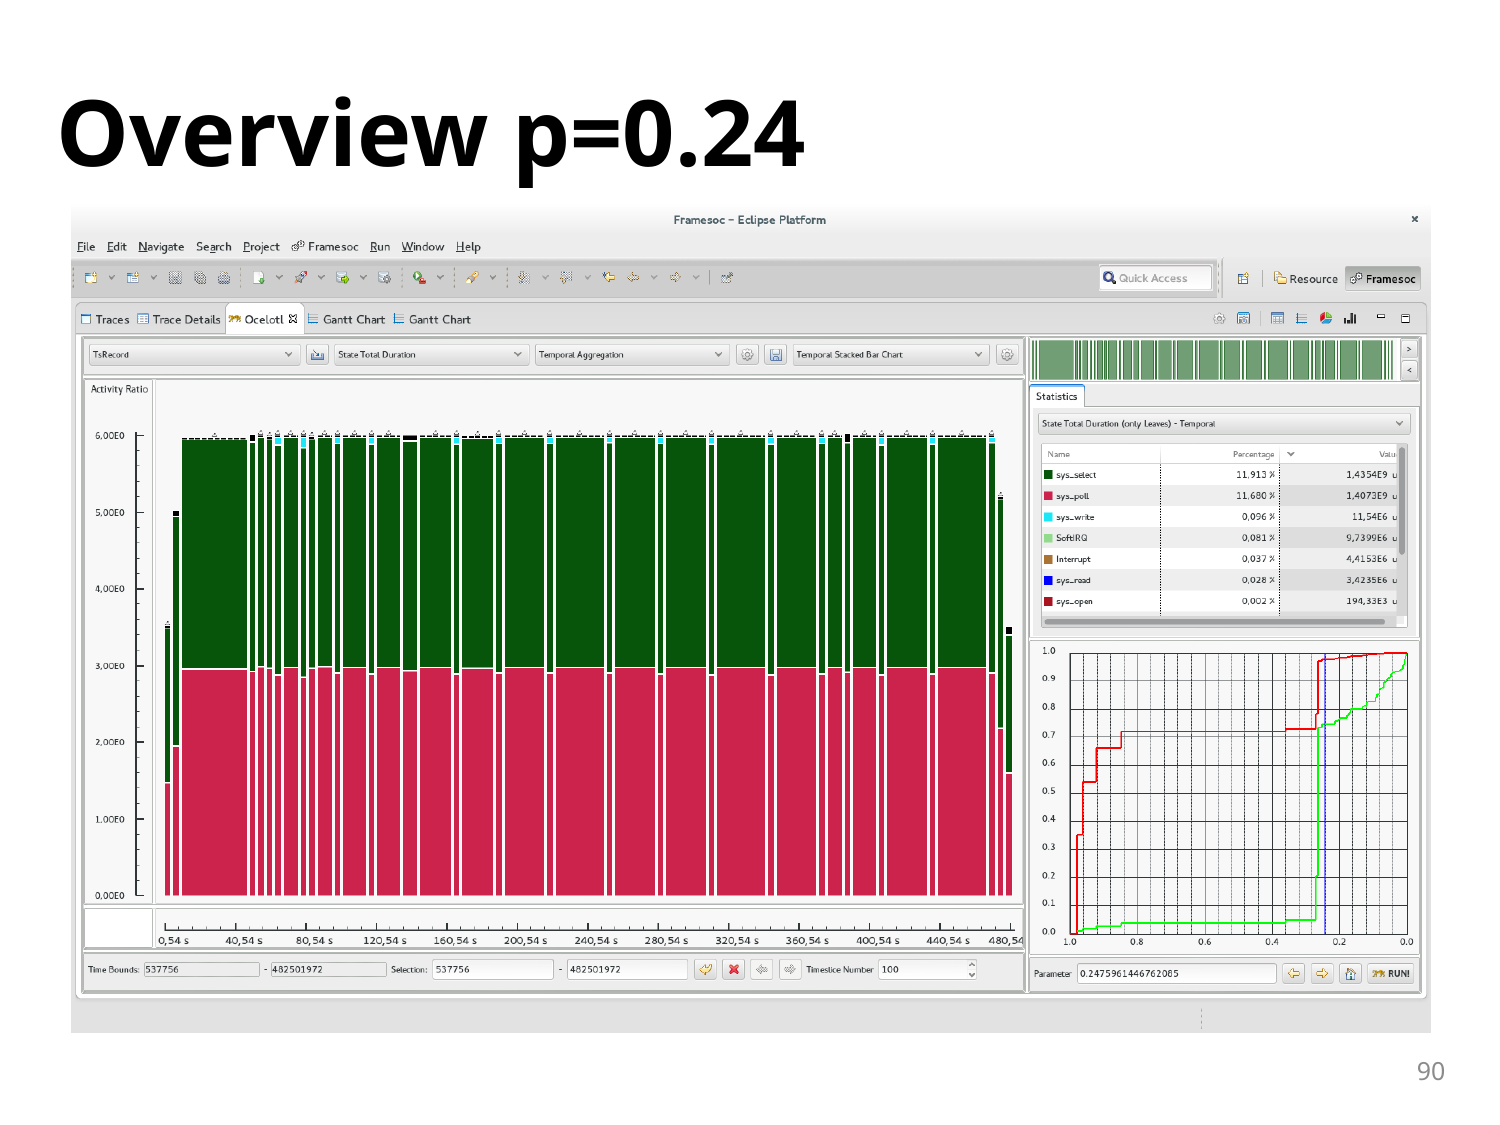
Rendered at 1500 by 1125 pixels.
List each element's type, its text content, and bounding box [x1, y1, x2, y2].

slide_number 90 [1059, 1042, 1461, 1103]
picture [71, 203, 1431, 1033]
title Overview p=0.24 [41, 59, 1461, 215]
